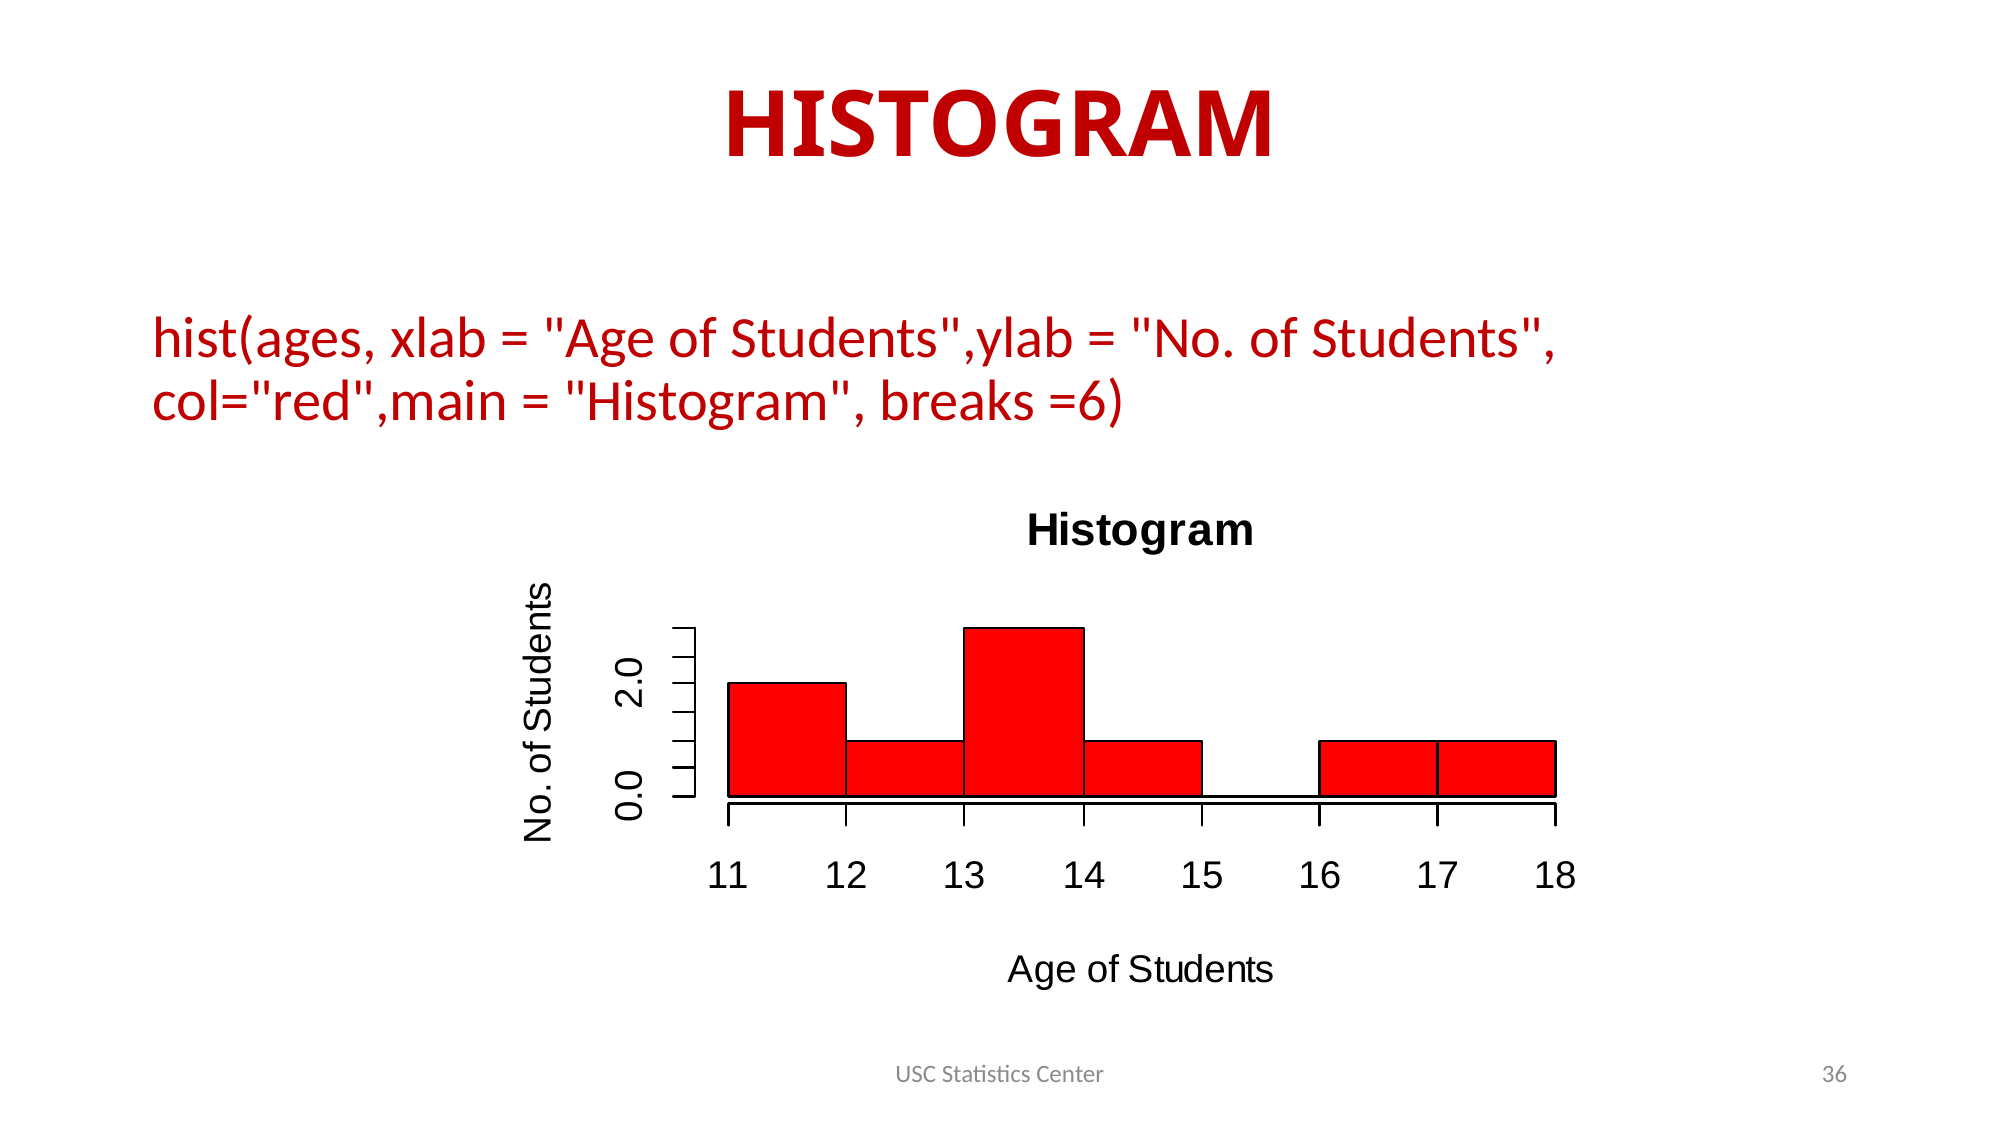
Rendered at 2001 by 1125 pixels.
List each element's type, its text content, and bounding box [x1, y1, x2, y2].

list hist(ages, xlab = "Age of Students",ylab = "No. of Students", col="red",main = "Histogram", breaks =6) [137, 299, 1837, 452]
slide_number 36 [1412, 1042, 1863, 1103]
footer USC Statistics Center [662, 1042, 1338, 1103]
title HISTOGRAM [137, 59, 1863, 193]
picture [507, 432, 1603, 1006]
